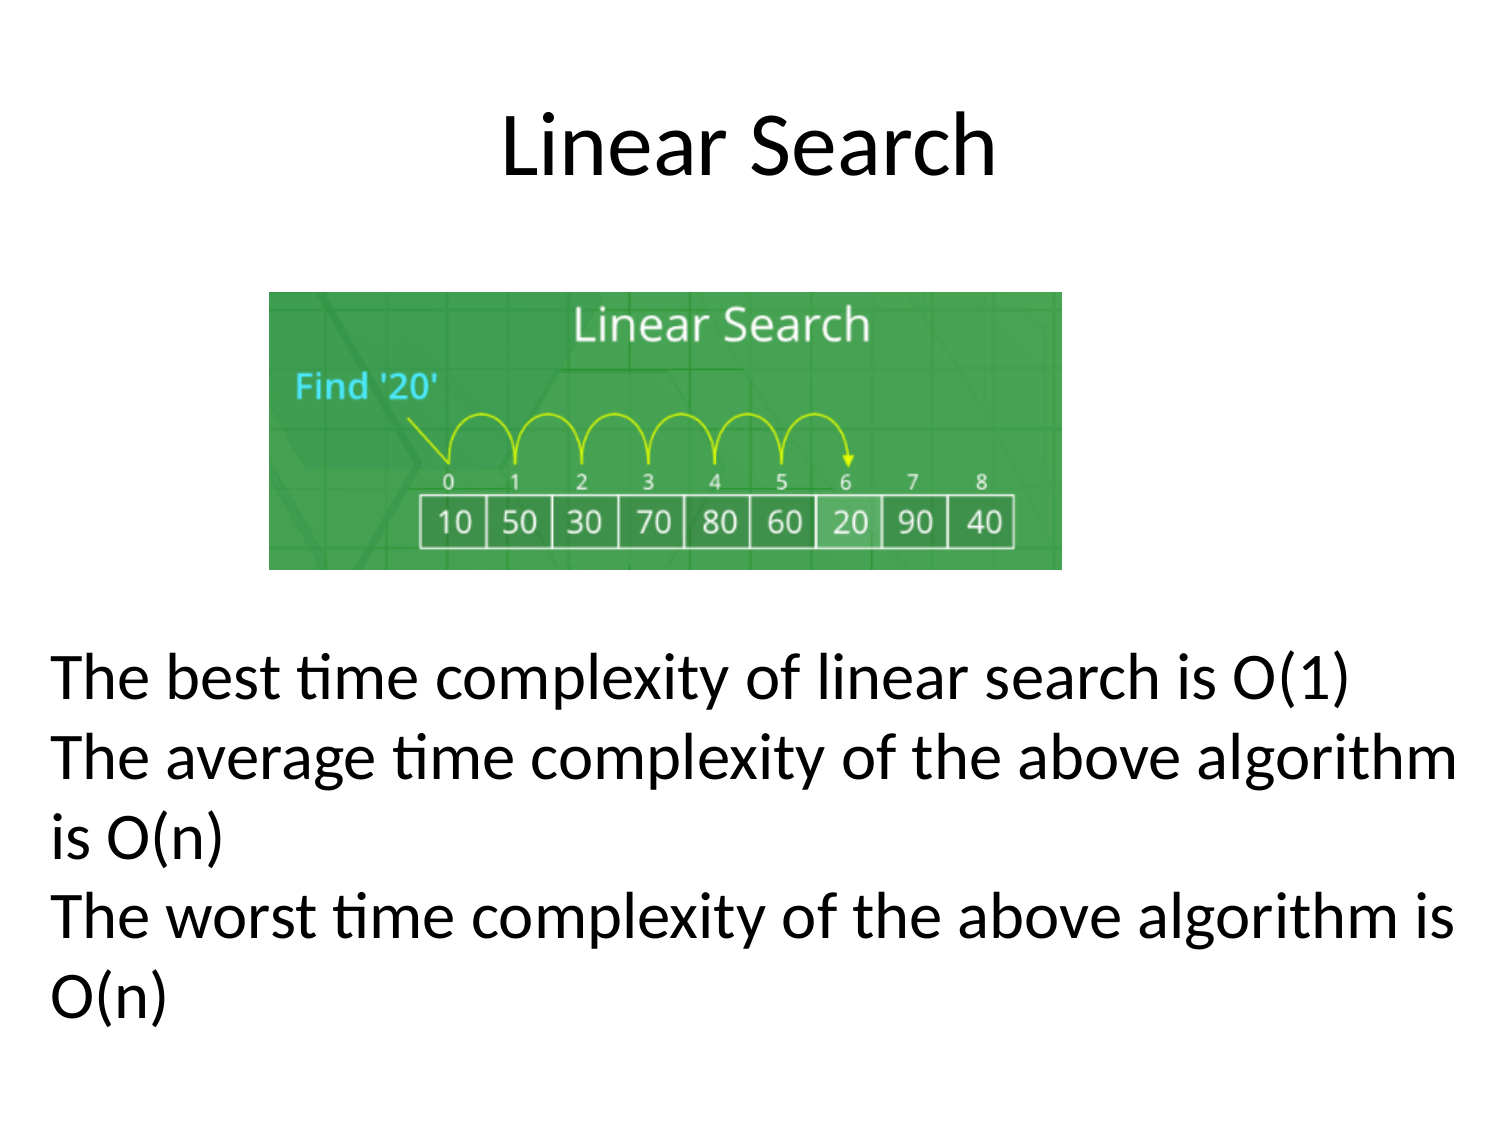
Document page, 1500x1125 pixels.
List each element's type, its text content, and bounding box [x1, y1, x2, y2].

text_box The best time complexity of linear search is O(1) The average time complexity of the above algorithm is O(n) The worst time complexity of the above algorithm is O(n) [35, 625, 1500, 1040]
title Linear Search [75, 45, 1425, 233]
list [269, 292, 1062, 570]
